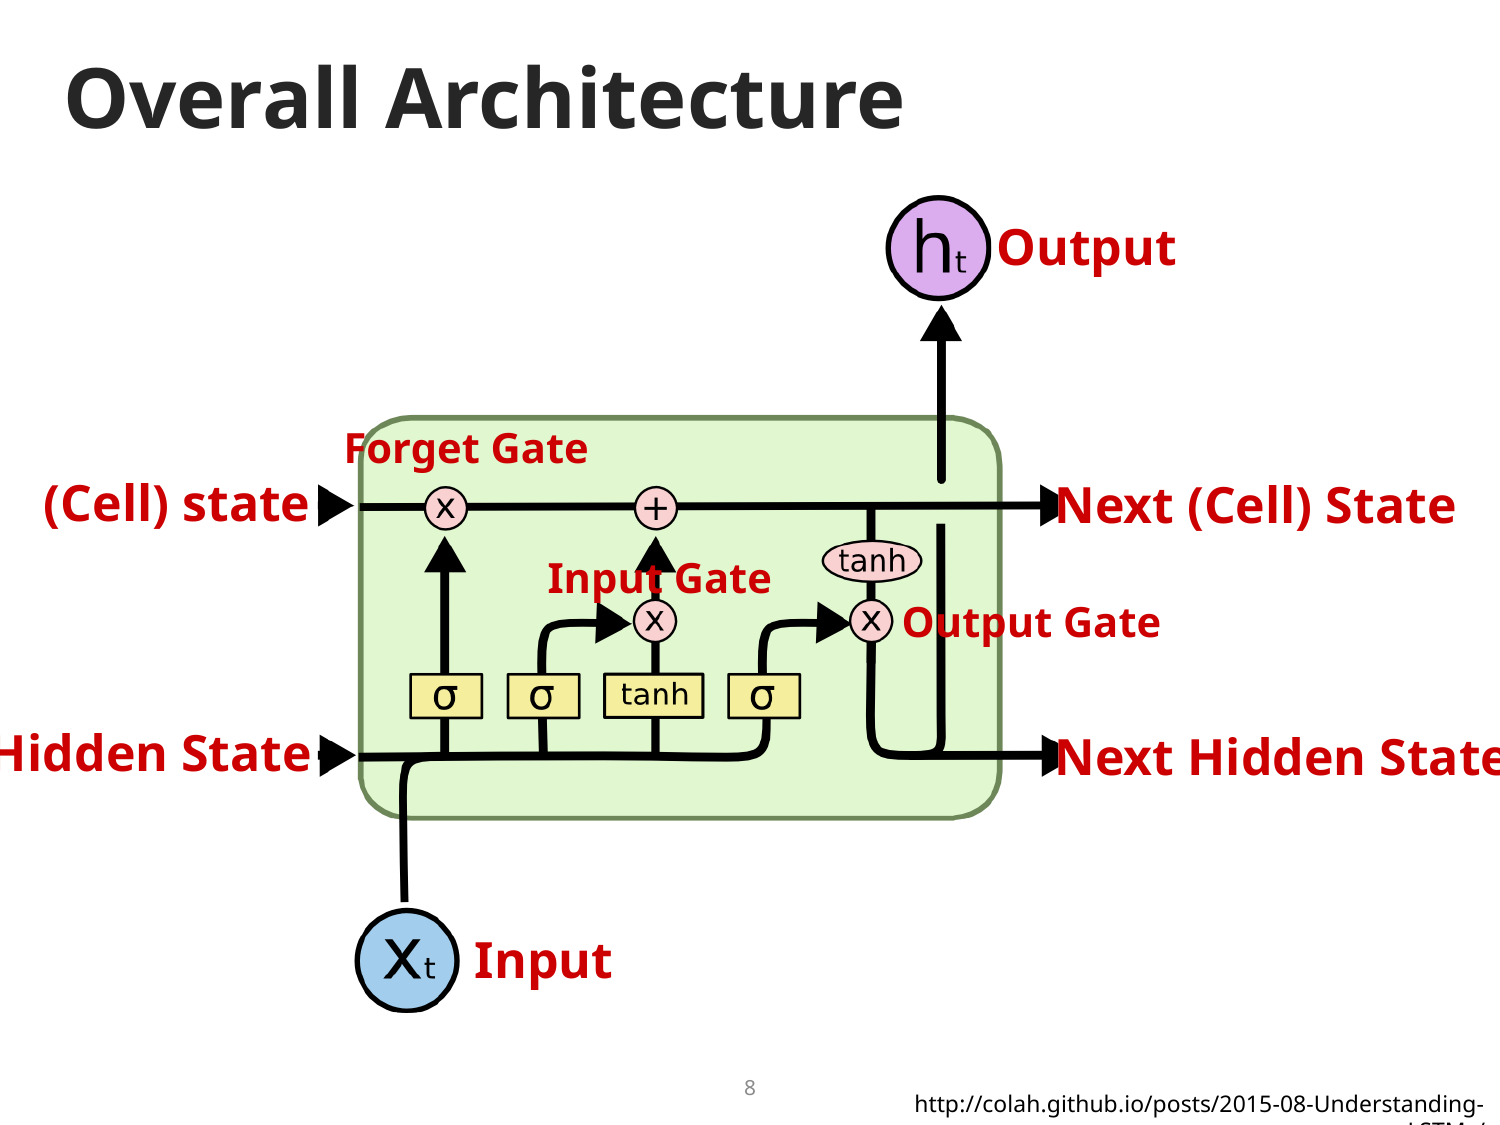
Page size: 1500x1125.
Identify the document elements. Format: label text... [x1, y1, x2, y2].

text_box http://colah.github.io/posts/2015-08-Understanding-LSTMs/ [832, 1082, 1500, 1125]
text_box Next (Cell) State [1063, 466, 1472, 541]
picture [317, 195, 1059, 1013]
text_box Next Hidden State [1063, 718, 1500, 793]
text_box Output [1063, 208, 1192, 283]
text_box Output Gate [1063, 588, 1177, 653]
title Overall Architecture [48, 41, 1456, 149]
text_box Hidden State [0, 713, 312, 789]
text_box (Cell) state [29, 464, 312, 539]
slide_number 8 [575, 1058, 925, 1119]
